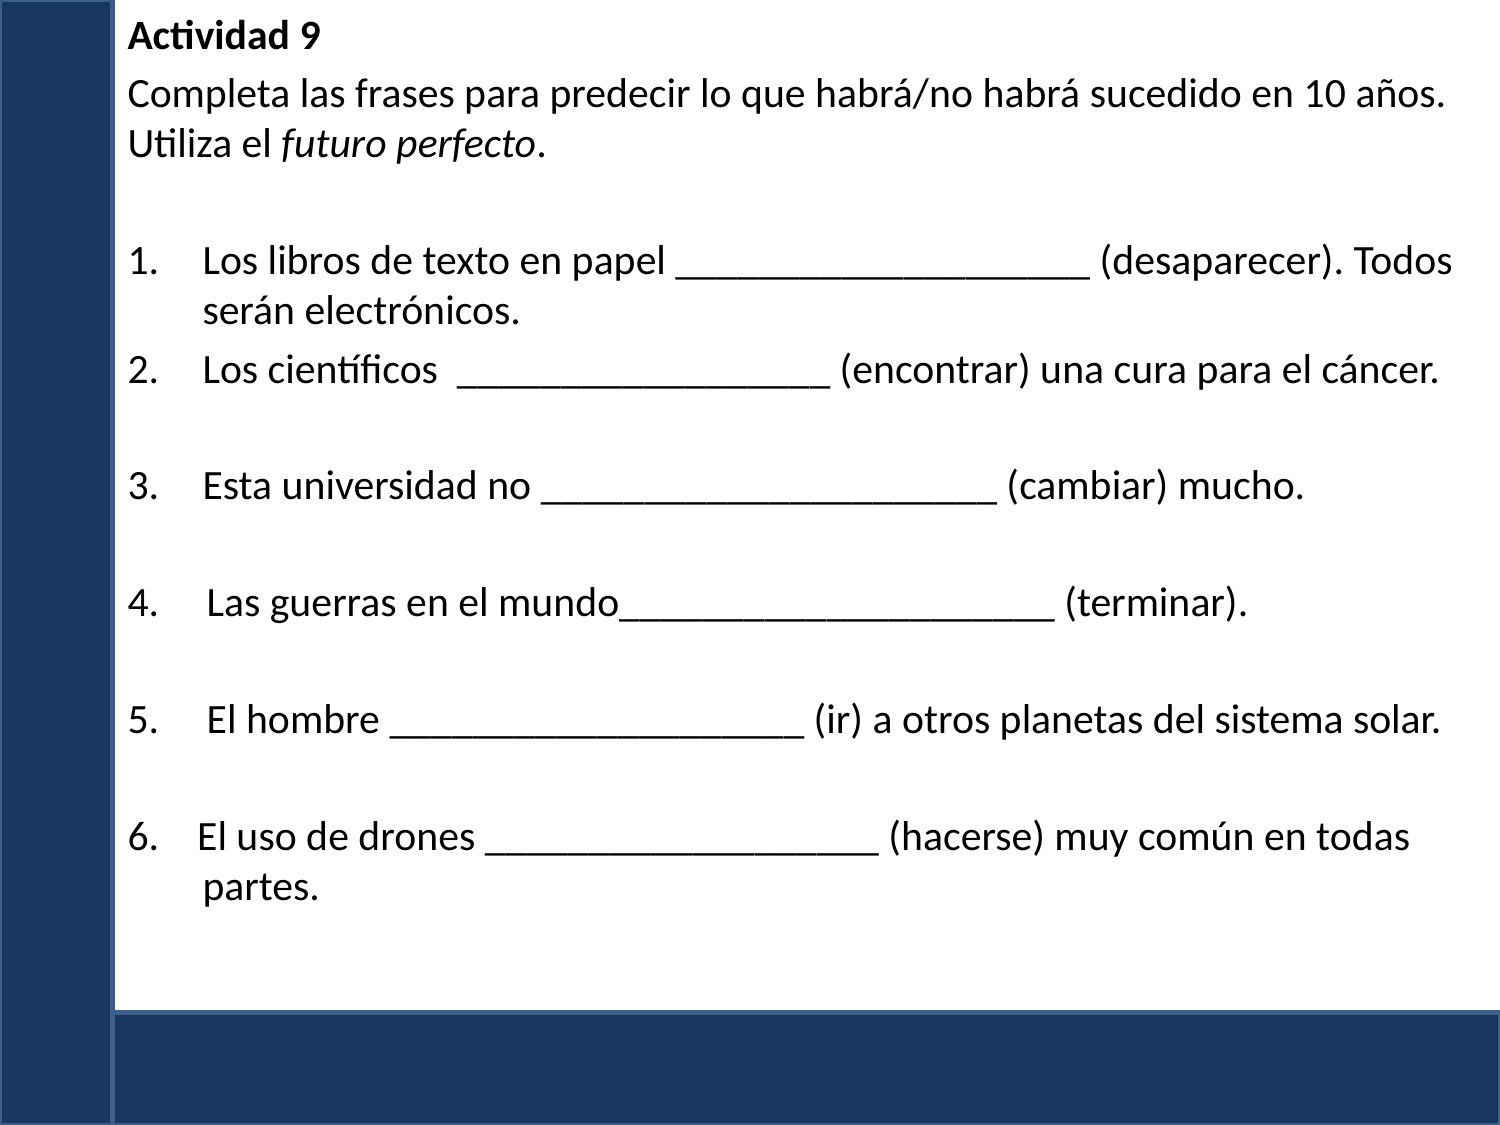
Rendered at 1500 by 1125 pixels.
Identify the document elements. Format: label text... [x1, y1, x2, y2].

list Actividad 9 Completa las frases para predecir lo que habrá/no habrá sucedido en 10 años. Utiliza el futuro perfecto. Los libros de texto en papel ____________________ (desaparecer). Todos serán electrónicos. Los científicos __________________ (encontrar) una cura para el cáncer. Esta universidad no ______________________ (cambiar) mucho. 4. Las guerras en el mundo_____________________ (terminar). 5. El hombre ____________________ (ir) a otros planetas del sistema solar. 6. El uso de drones ___________________ (hacerse) muy común en todas partes. [115, 0, 1500, 1010]
text_box [110, 1010, 1500, 1125]
text_box [0, 0, 115, 1125]
